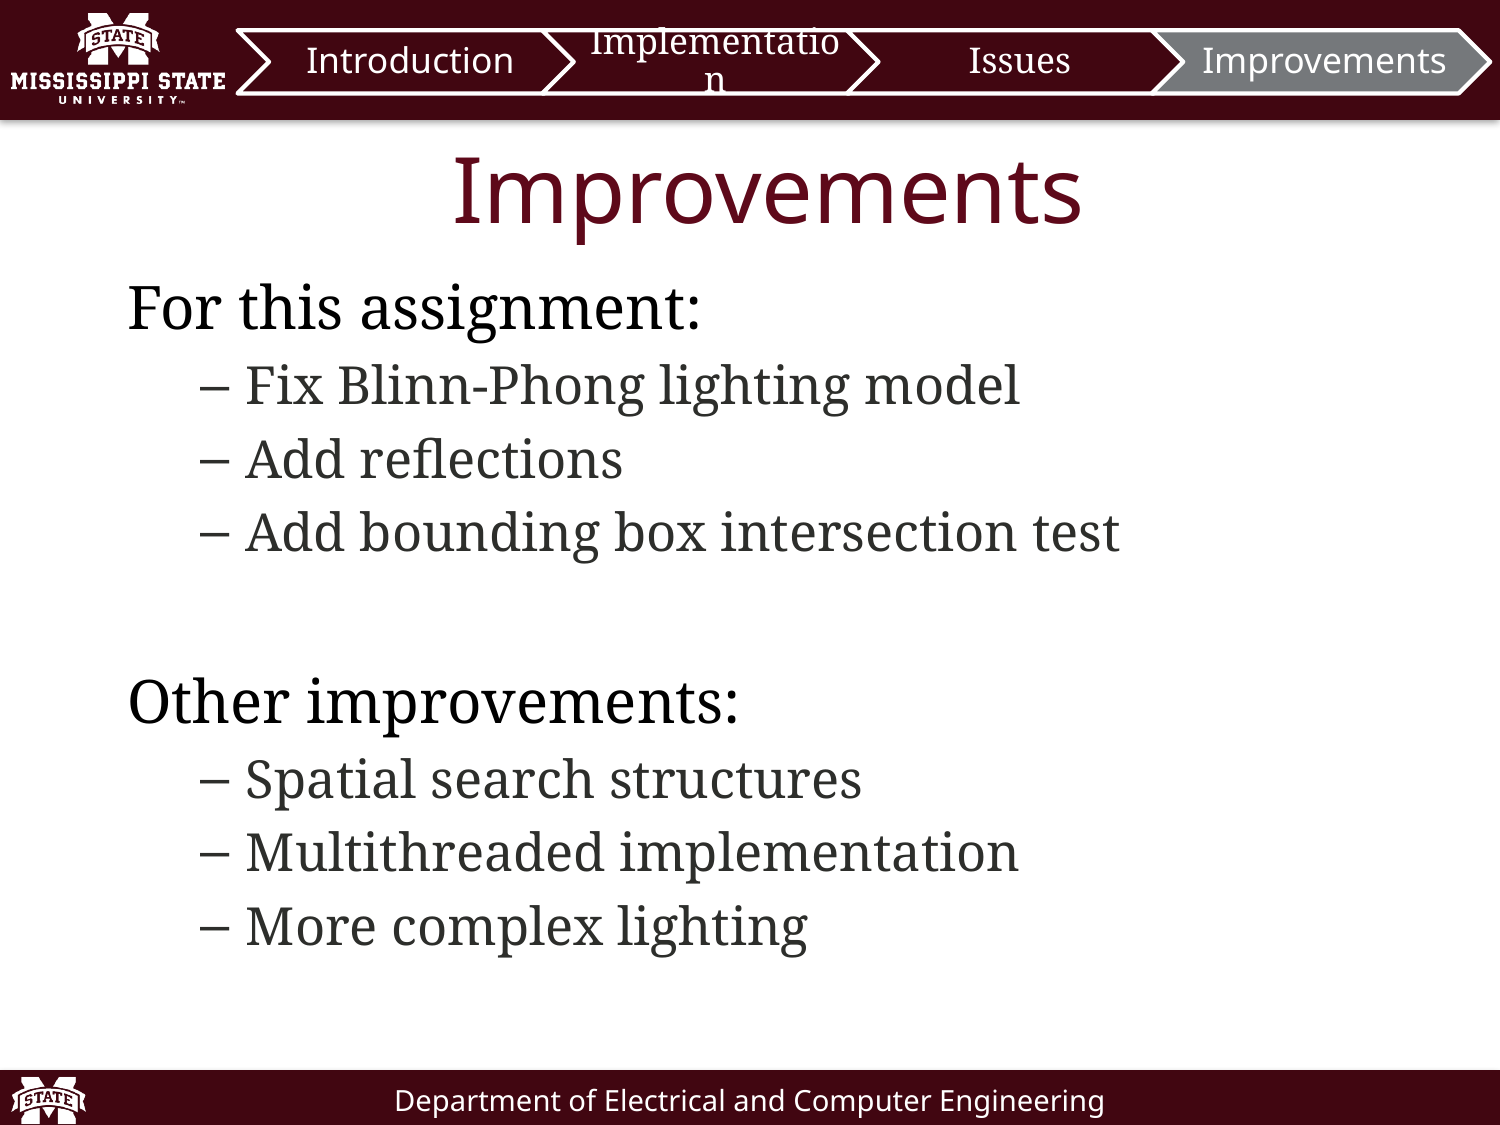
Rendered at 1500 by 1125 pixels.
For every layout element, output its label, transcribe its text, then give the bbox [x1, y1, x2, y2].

title Improvements [112, 124, 1425, 233]
list For this assignment: Fix Blinn-Phong lighting model Add reflections Add bounding box intersection test Other improvements: Spatial search structures Multithreaded implementation More complex lighting [112, 262, 1425, 968]
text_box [236, 30, 1492, 94]
picture [11, 13, 225, 104]
